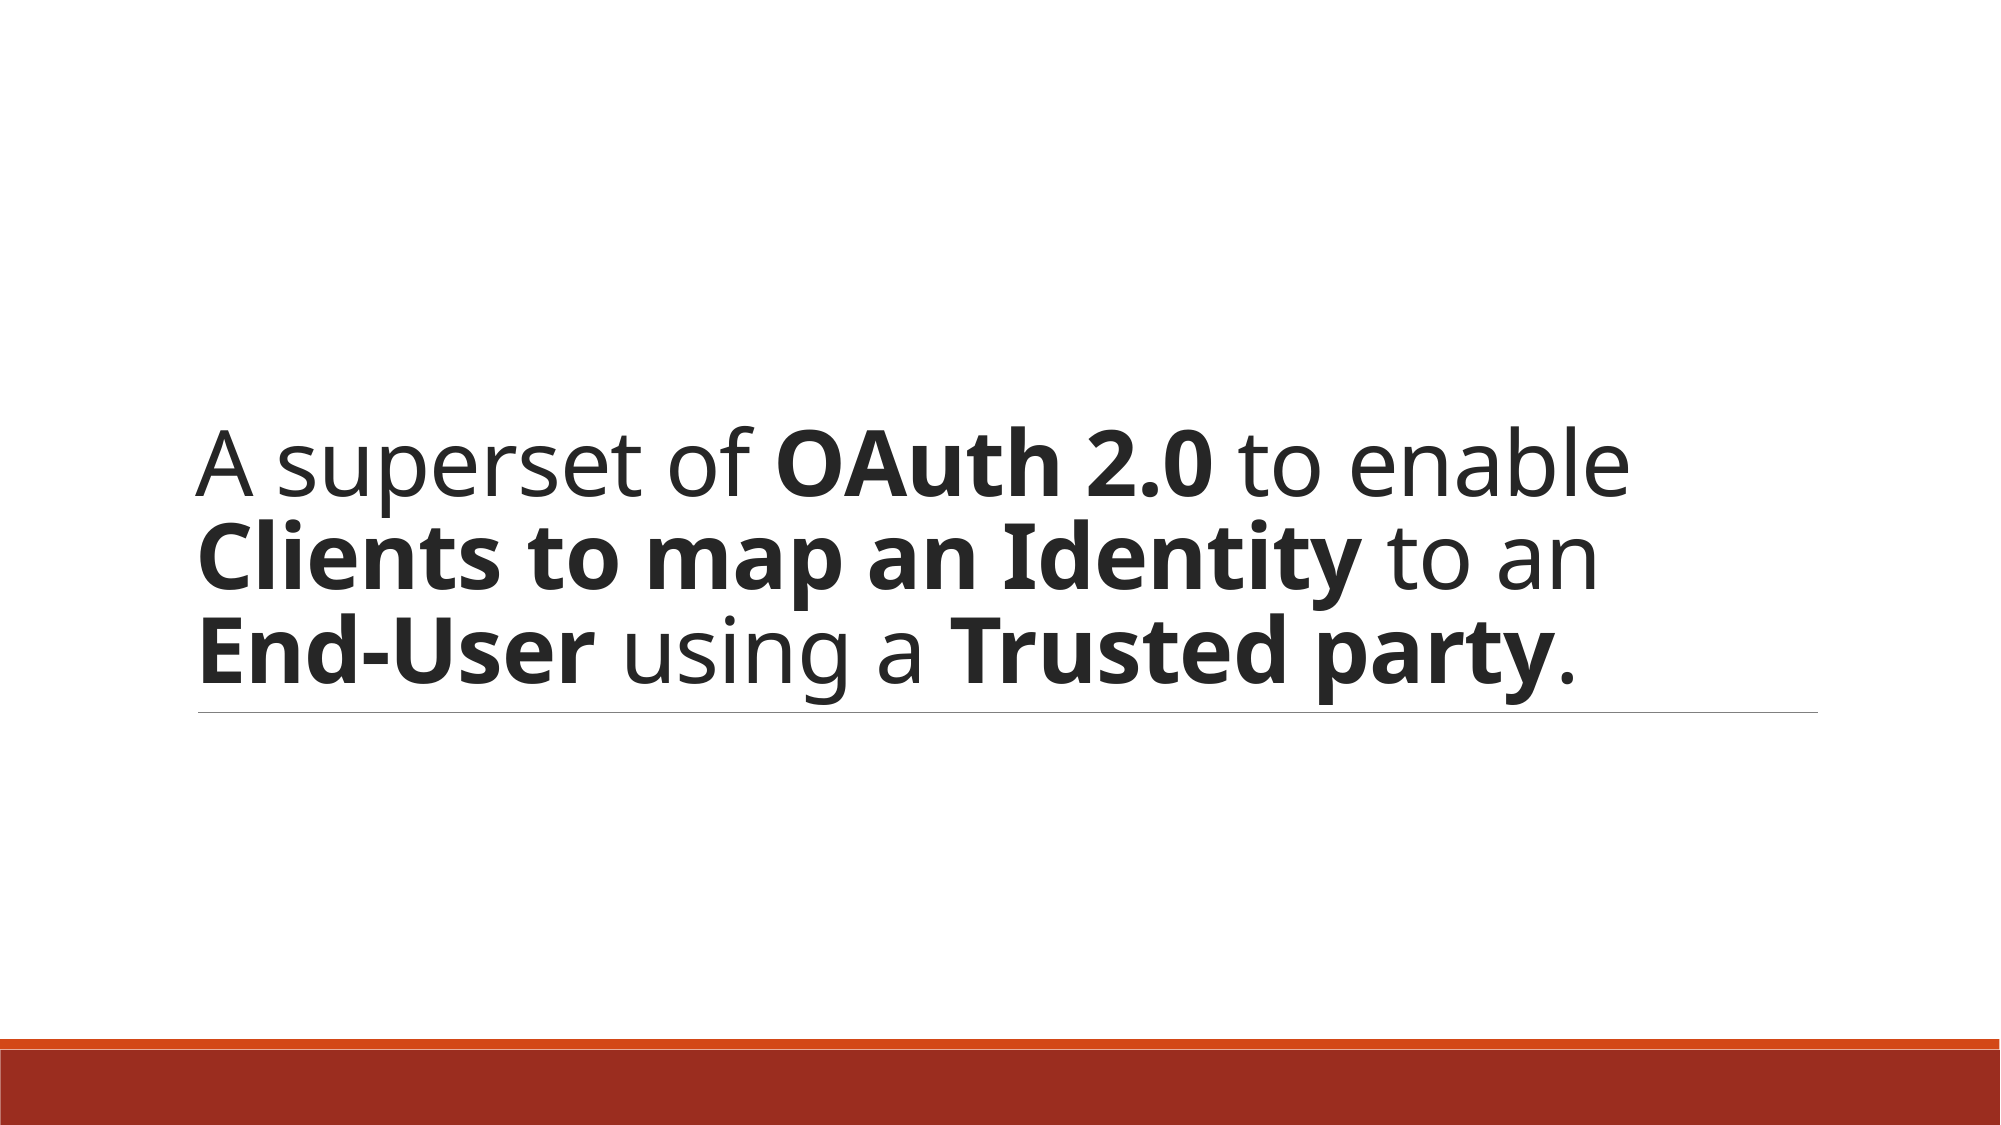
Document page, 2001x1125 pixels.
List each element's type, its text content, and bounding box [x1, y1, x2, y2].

title A superset of OAuth 2.0 to enable Clients to map an Identity to an End-User using a Trusted party. [180, 124, 1830, 710]
